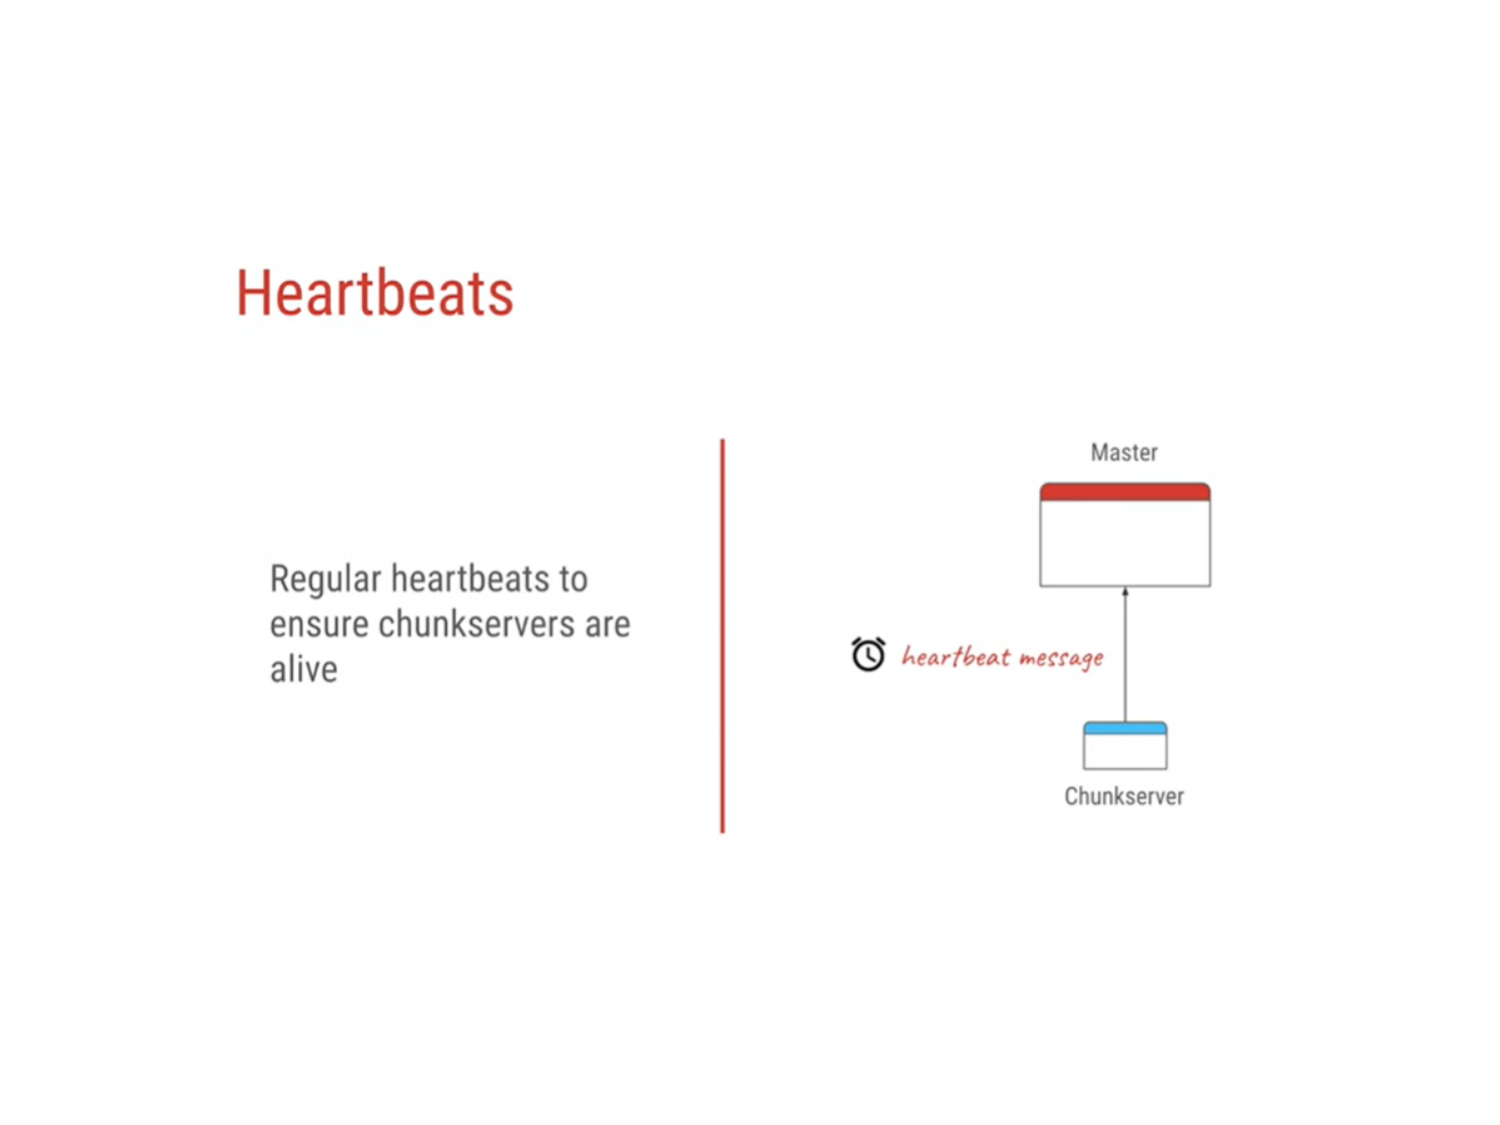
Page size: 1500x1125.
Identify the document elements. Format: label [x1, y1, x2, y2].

list [187, 237, 1322, 862]
